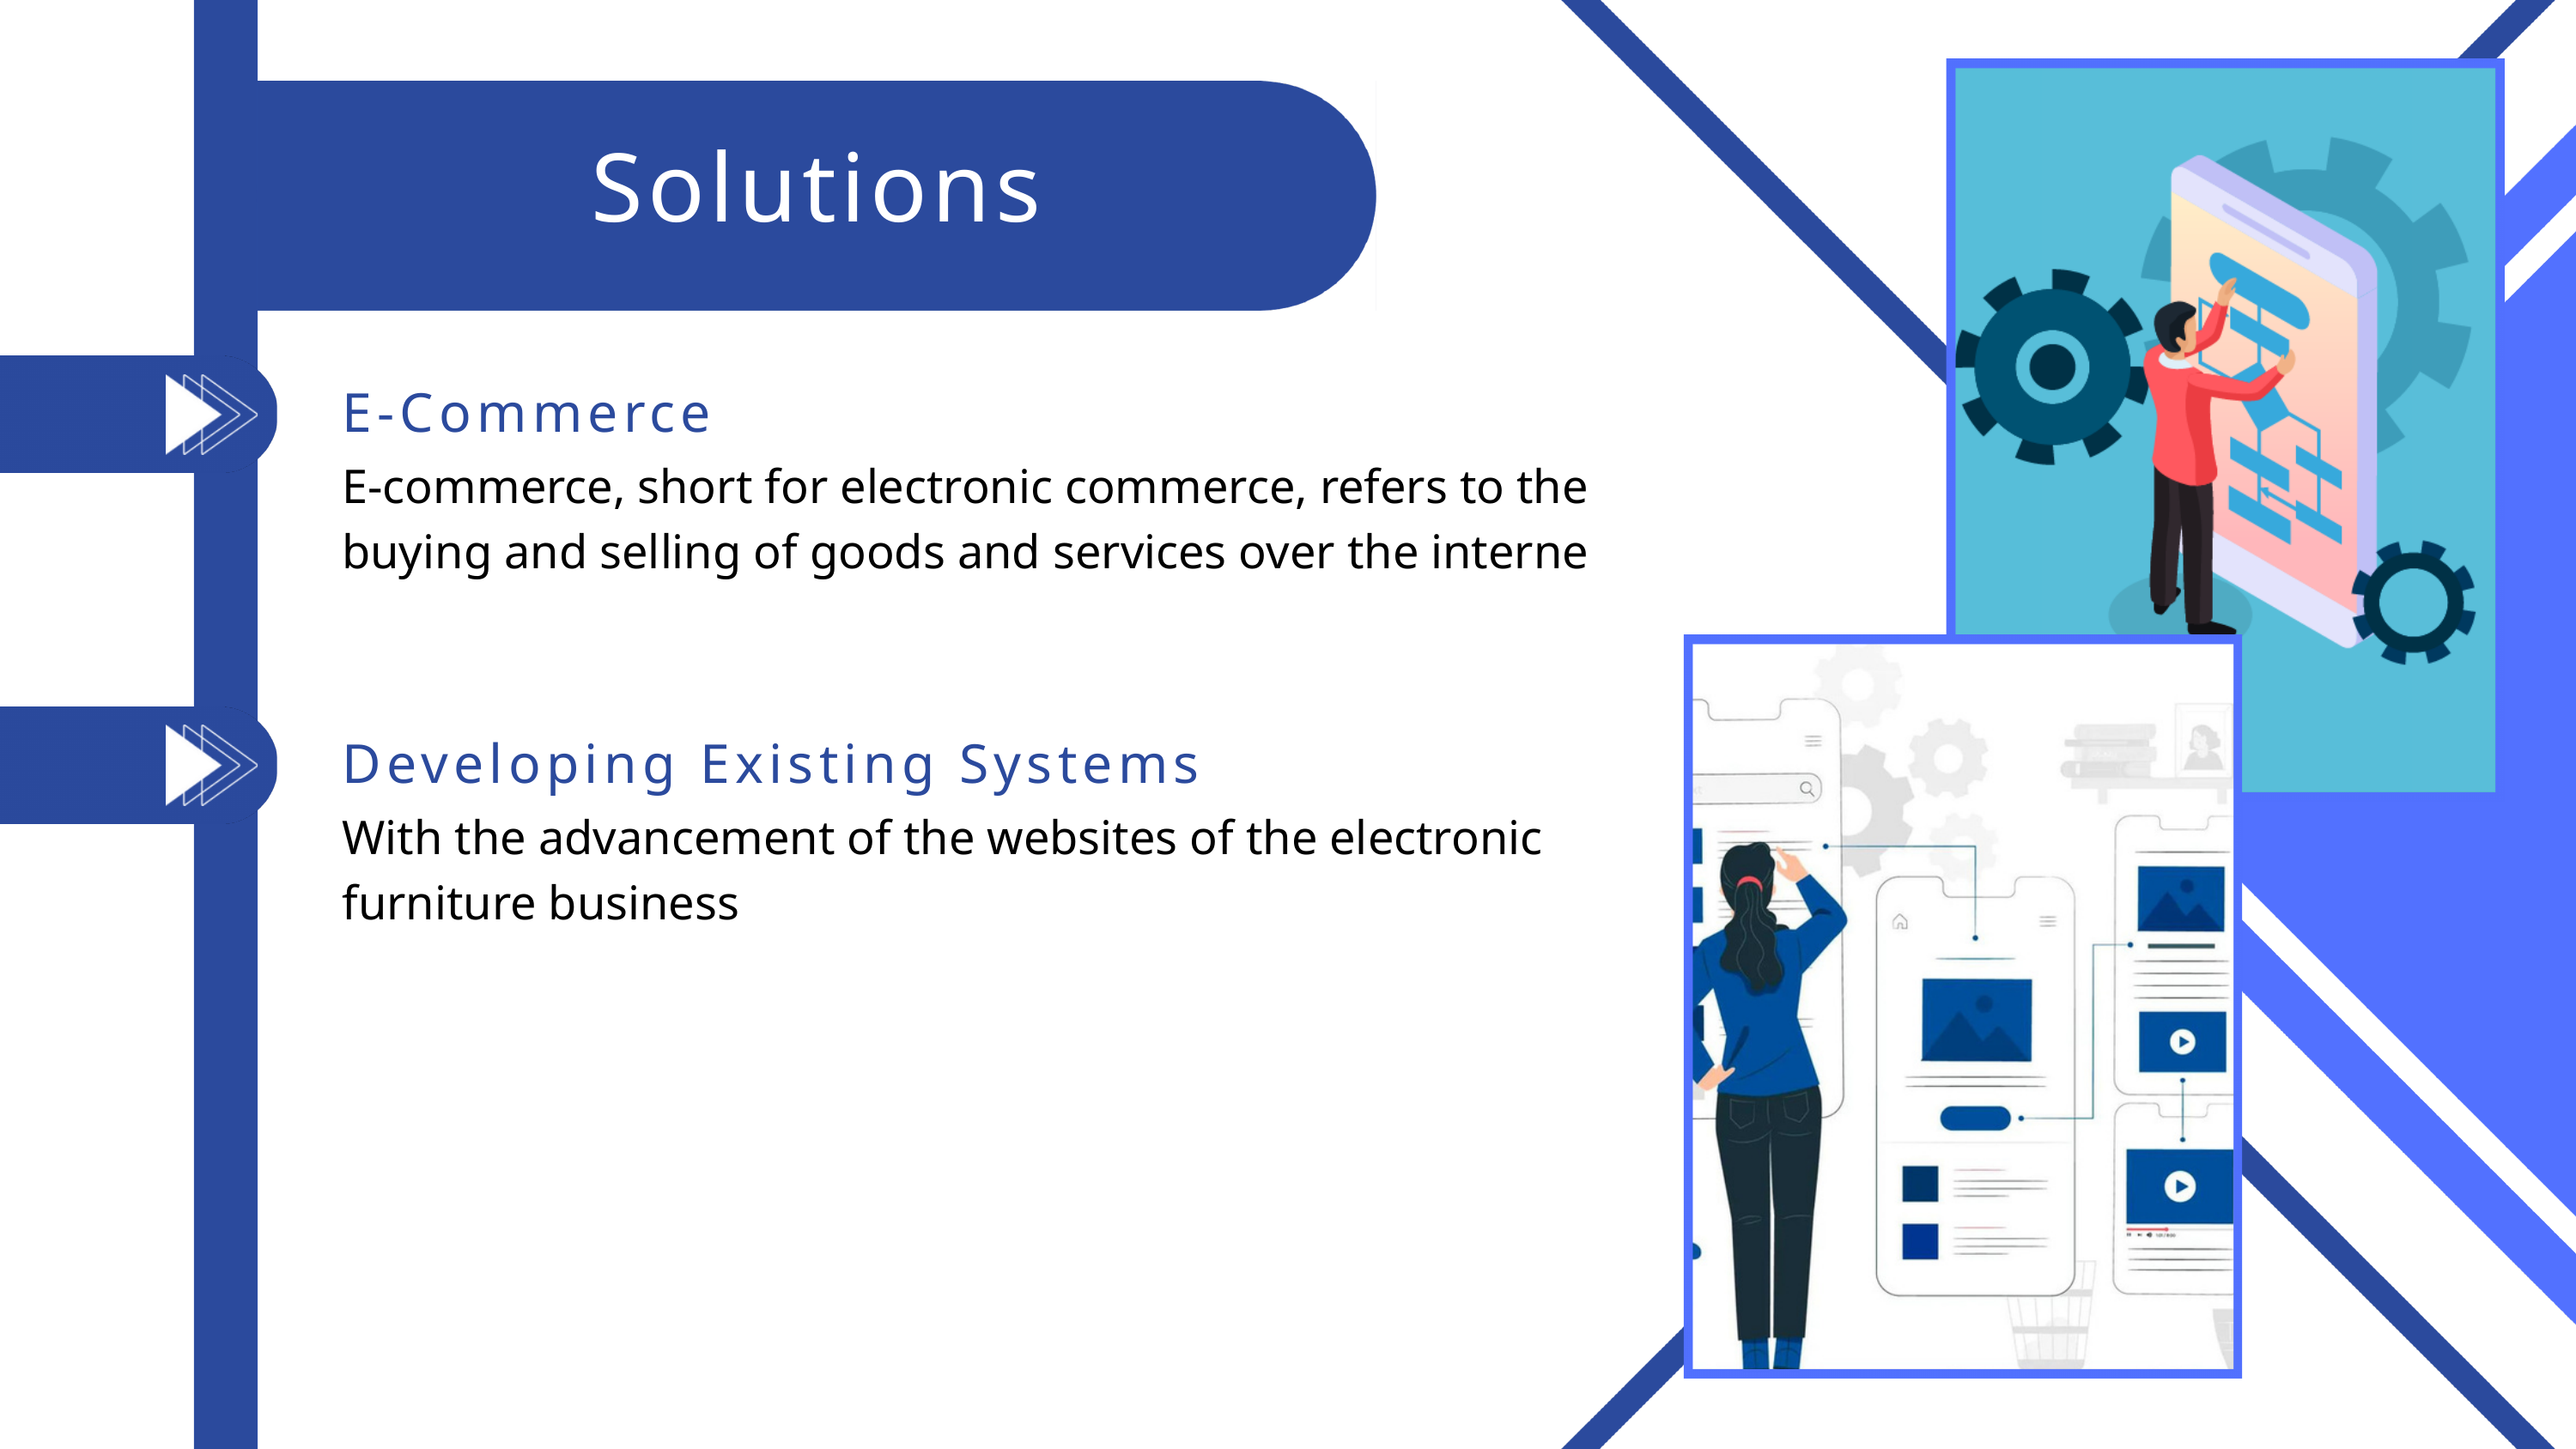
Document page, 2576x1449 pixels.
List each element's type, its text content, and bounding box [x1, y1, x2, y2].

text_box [165, 373, 258, 455]
text_box [1443, 952, 2576, 1449]
text_box [1443, 0, 2576, 496]
text_box [193, 824, 258, 1449]
text_box Developing Existing Systems [342, 718, 1600, 794]
text_box Solutions [321, 141, 1311, 241]
text_box [193, 0, 258, 355]
text_box E-Commerce [342, 367, 1600, 443]
text_box [1683, 634, 1947, 1379]
text_box [2243, 496, 2576, 952]
text_box [2239, 805, 2243, 1379]
text_box [1946, 58, 2505, 802]
text_box [193, 473, 258, 706]
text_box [1951, 63, 2500, 797]
text_box [0, 355, 277, 473]
text_box E-commerce, short for electronic commerce, refers to the buying and selling of goods and services over the interne [342, 447, 1600, 579]
text_box With the advancement of the websites of the electronic furniture business [342, 798, 1600, 930]
text_box [0, 706, 277, 824]
text_box [256, 81, 1376, 311]
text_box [1688, 640, 2238, 1373]
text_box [165, 724, 258, 806]
